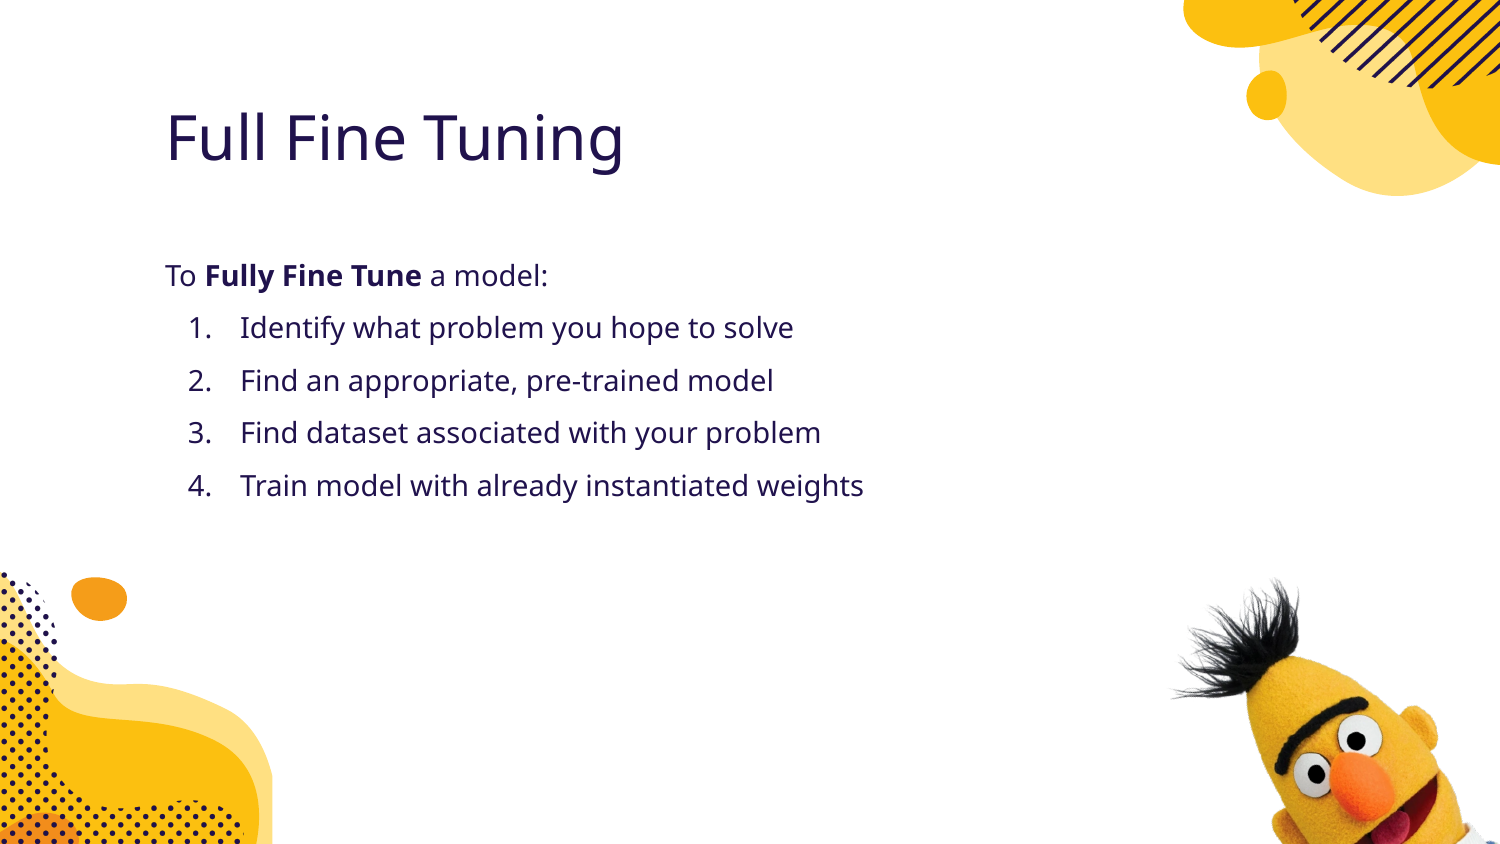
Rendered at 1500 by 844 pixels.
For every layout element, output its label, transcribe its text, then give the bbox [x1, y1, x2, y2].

picture [1005, 0, 1500, 262]
title Full Fine Tuning [150, 83, 1350, 174]
picture [1049, 486, 1500, 844]
picture [0, 561, 514, 844]
text_box To Fully Fine Tune a model: Identify what problem you hope to solve Find an appropriate, pre-trained model Find dataset associated with your problem Train model with already instantiated weights [150, 224, 1096, 336]
